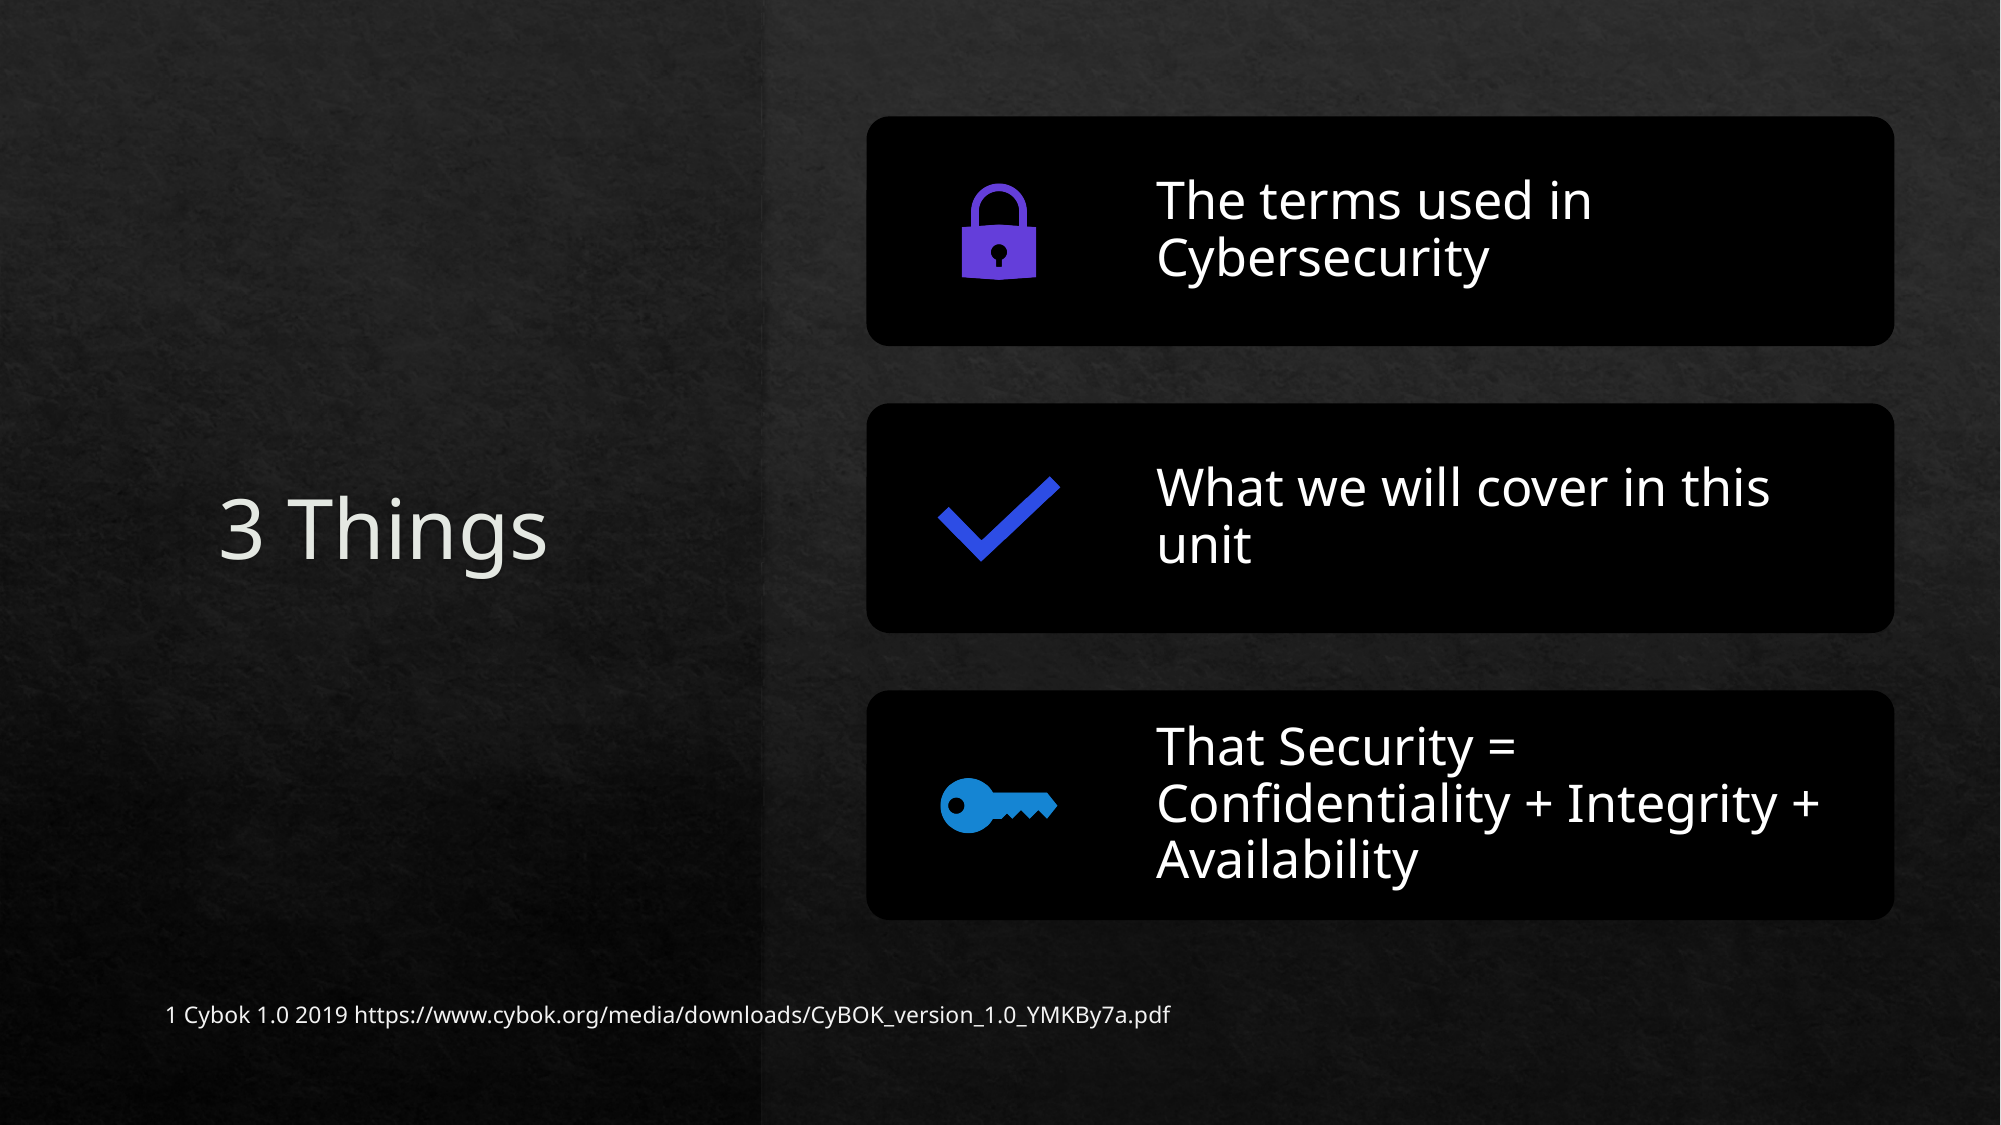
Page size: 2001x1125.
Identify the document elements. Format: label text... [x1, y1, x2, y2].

title 3 Things [103, 99, 664, 966]
footer 1 Cybok 1.0 2019 https://www.cybok.org/media/downloads/CyBOK_version_1.0_YMKBy7a.pdf [149, 984, 751, 1045]
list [866, 116, 1895, 921]
picture [760, 0, 2000, 1125]
